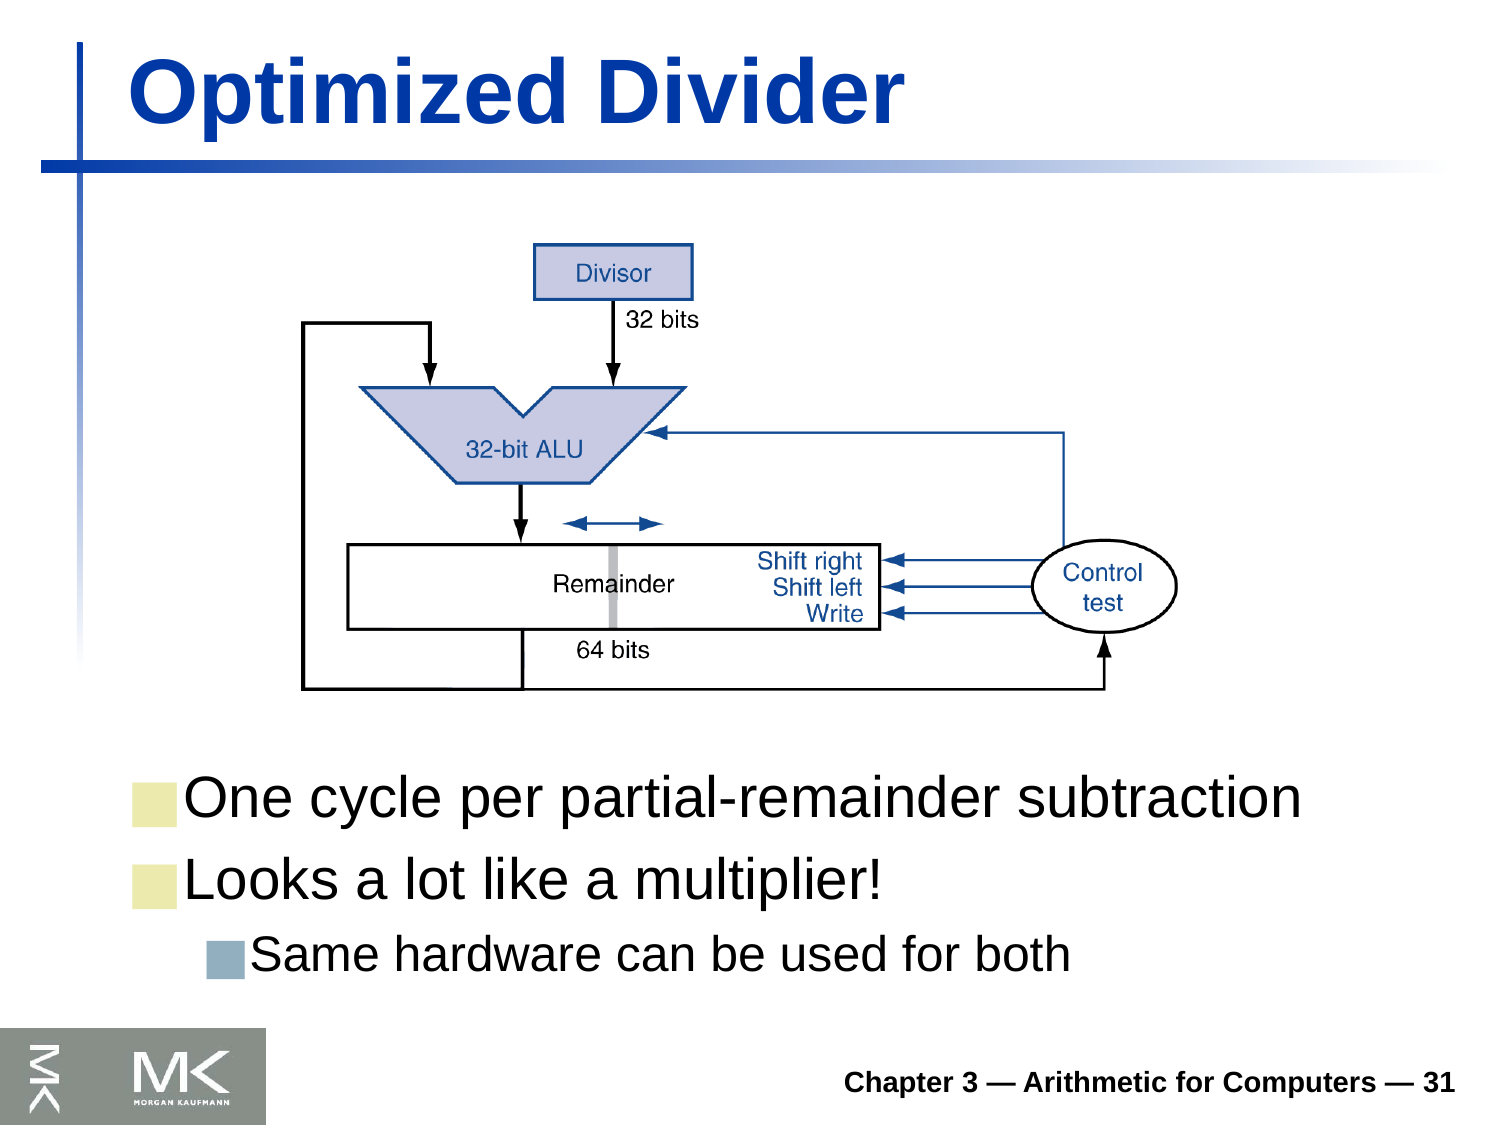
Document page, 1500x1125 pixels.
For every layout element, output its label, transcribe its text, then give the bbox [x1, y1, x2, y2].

text_box Chapter 3 — Arithmetic for Computers — ‹#› [277, 1046, 1471, 1106]
title Optimized Divider [112, 0, 1468, 149]
picture [0, 1028, 266, 1125]
list One cycle per partial-remainder subtraction Looks a lot like a multiplier! Same hardware can be used for both [112, 751, 1469, 1024]
picture [300, 243, 1178, 691]
